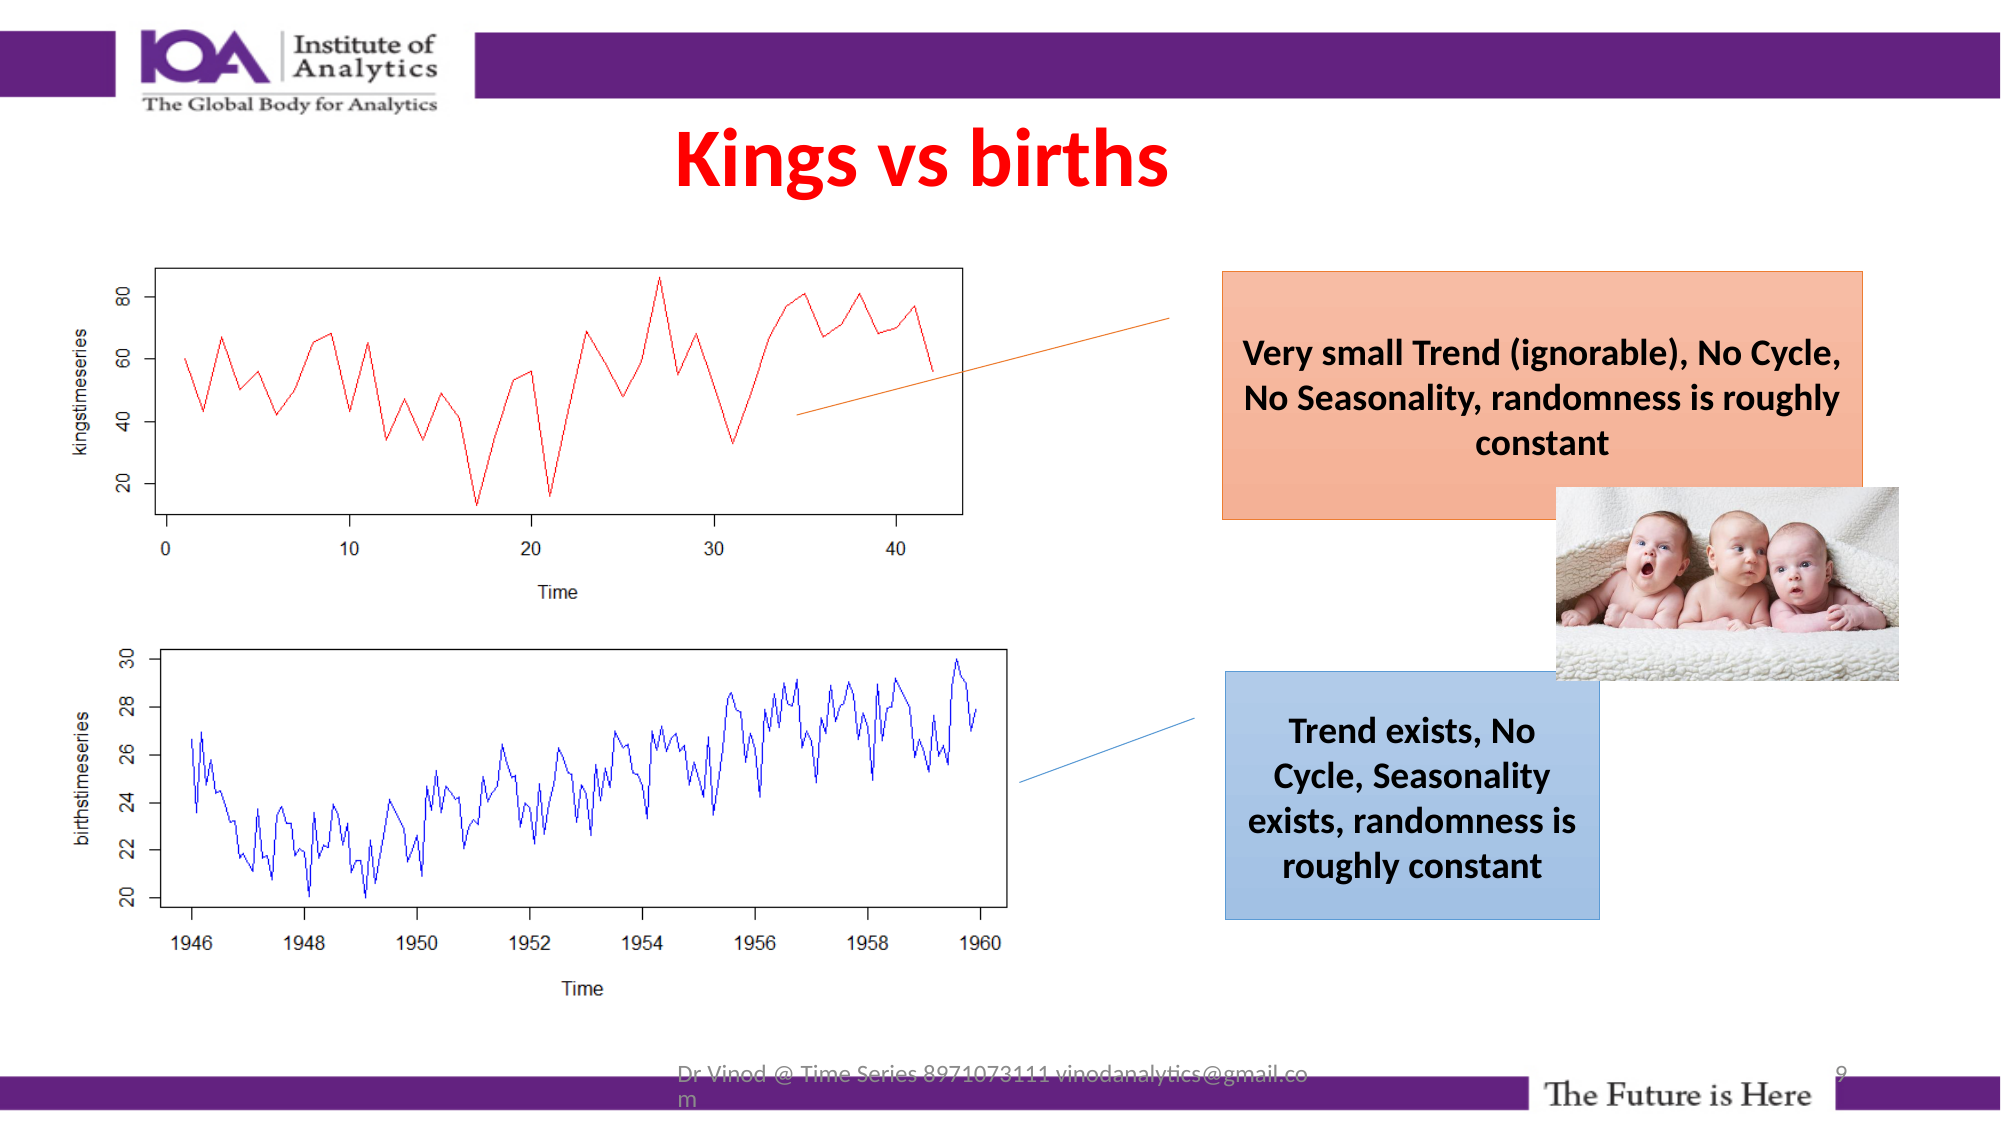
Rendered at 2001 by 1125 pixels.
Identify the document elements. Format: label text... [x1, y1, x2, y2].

text_box Trend exists, No Cycle, Seasonality exists, randomness is roughly constant [1225, 671, 1600, 920]
footer Dr Vinod @ Time Series 8971073111 vinodanalytics@gmail.com [662, 1042, 1338, 1103]
slide_number 9 [1412, 1042, 1863, 1103]
picture [0, 0, 2001, 1125]
text_box Very small Trend (ignorable), No Cycle, No Seasonality, randomness is roughly constant [1222, 271, 1863, 520]
subtitle Kings vs births [622, 107, 1223, 207]
